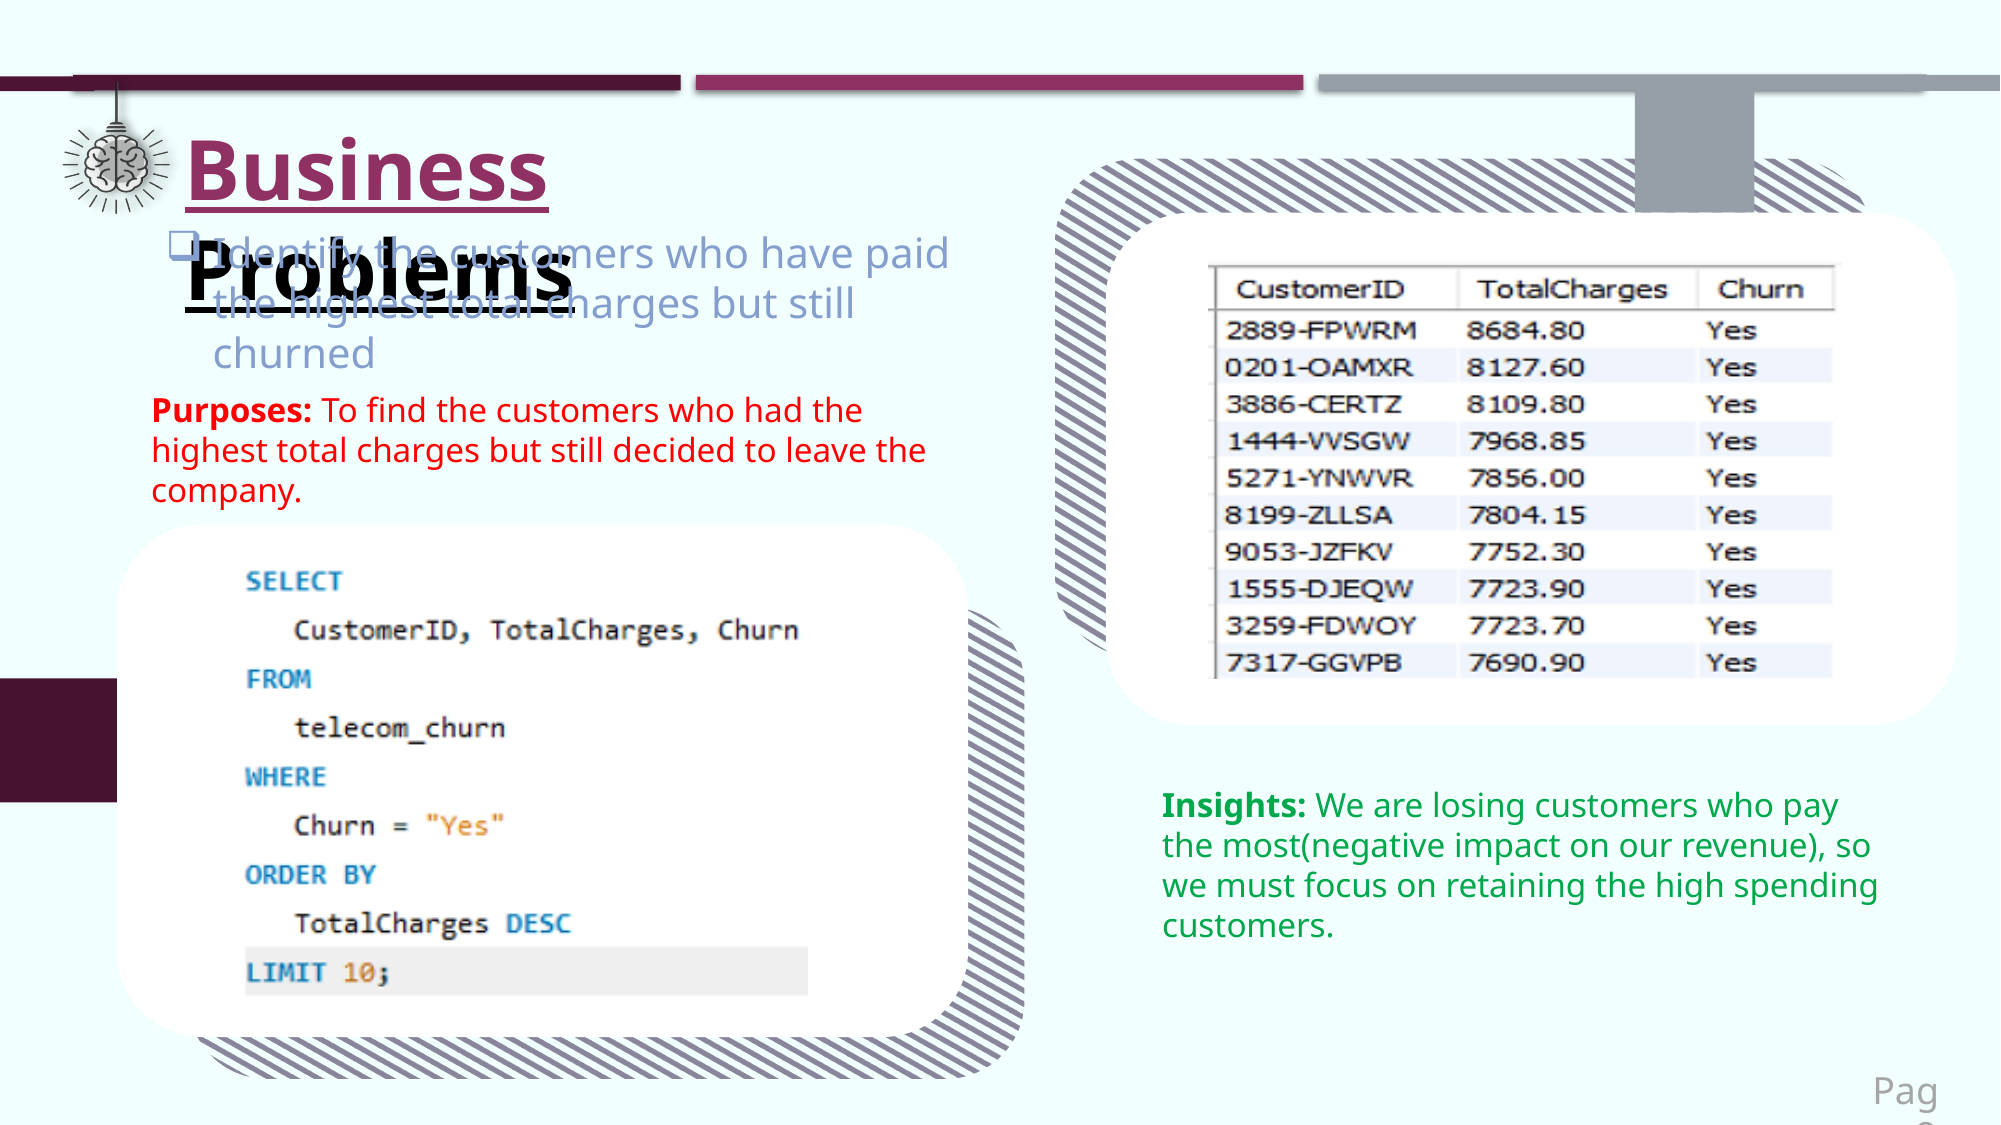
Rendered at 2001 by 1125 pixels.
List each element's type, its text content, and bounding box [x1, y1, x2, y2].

text_box [1904, 73, 2000, 93]
text_box Business Problems [211, 109, 936, 219]
text_box Identify the customers who have paid the highest total charges but still churned [151, 219, 971, 385]
text_box [0, 74, 96, 93]
text_box Insights: We are losing customers who pay the most(negative impact on our revenue), so we must focus on retaining the high spending customers. [1147, 777, 1910, 952]
text_box Purposes: To find the customers who had the highest total charges but still decided to leave the company. [136, 382, 956, 517]
picture [31, 82, 202, 238]
text_box [0, 677, 115, 804]
text_box [1633, 88, 1756, 156]
text_box [1108, 211, 1959, 728]
text_box Page- 8 [1857, 1059, 1974, 1125]
picture [187, 561, 1025, 1080]
picture [1054, 158, 1874, 679]
text_box [115, 522, 970, 1037]
